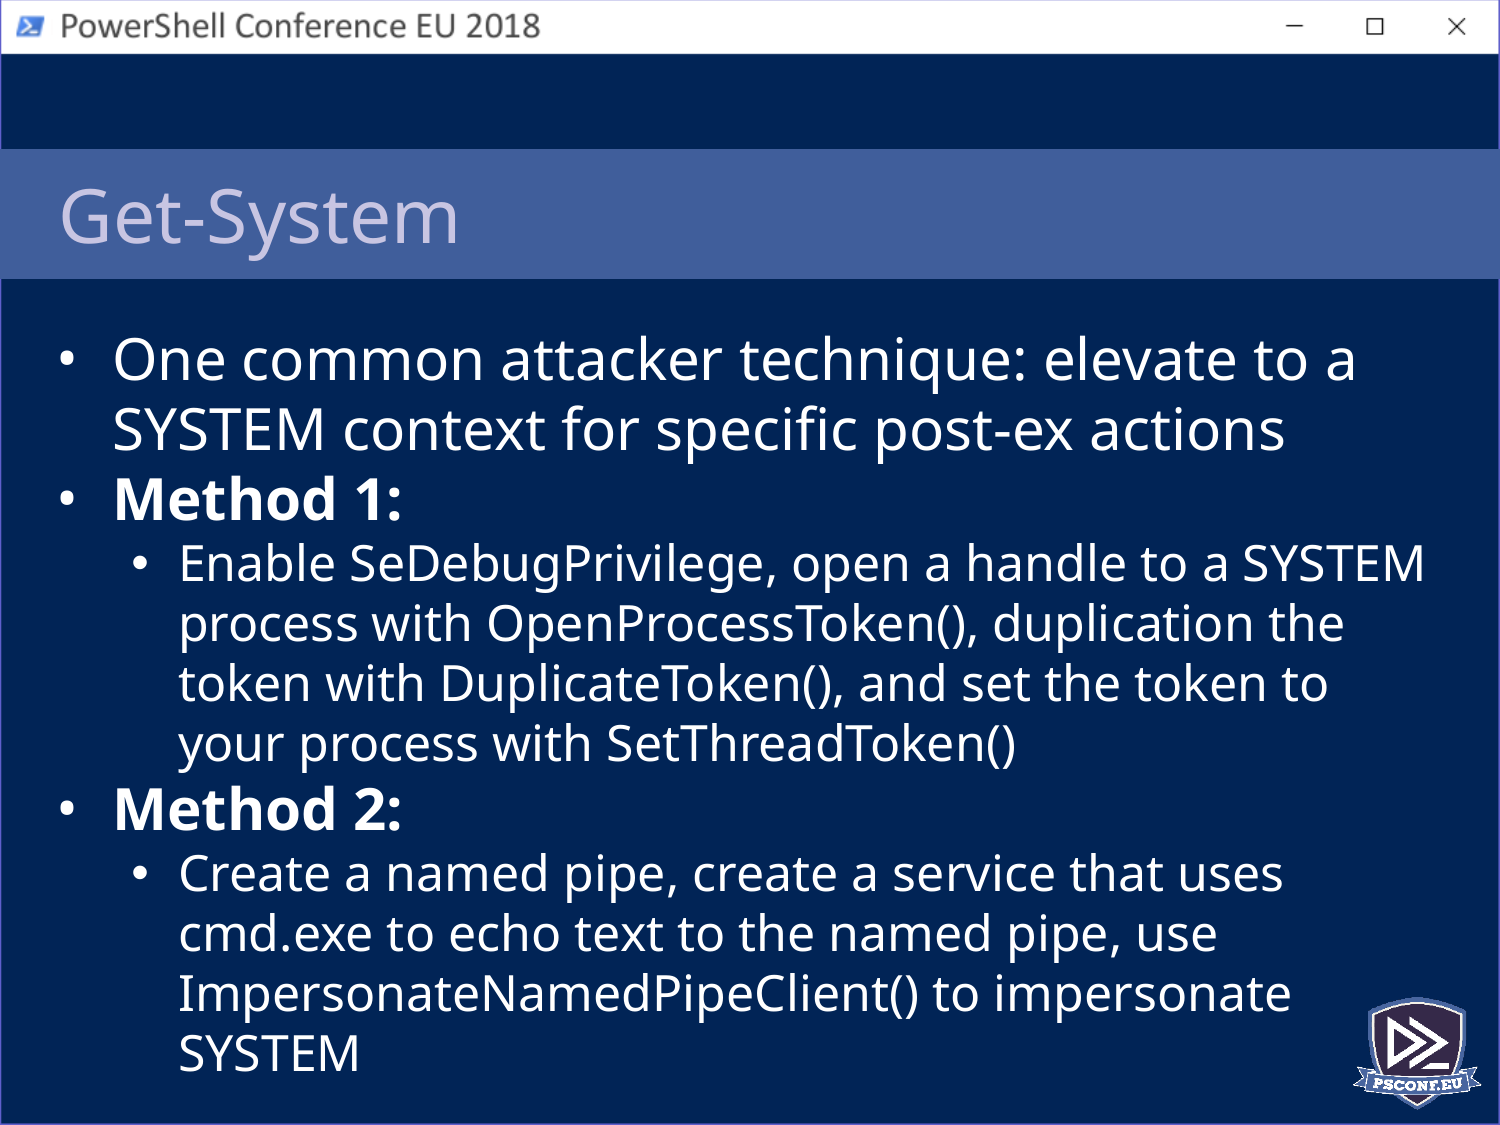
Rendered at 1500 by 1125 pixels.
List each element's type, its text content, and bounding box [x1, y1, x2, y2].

list One common attacker technique: elevate to a SYSTEM context for specific post-ex actions Method 1: Enable SeDebugPrivilege, open a handle to a SYSTEM process with OpenProcessToken(), duplication the token with DuplicateToken(), and set the token to your process with SetThreadToken() Method 2: Create a named pipe, create a service that uses cmd.exe to echo text to the named pipe, use ImpersonateNamedPipeClient() to impersonate SYSTEM [41, 314, 1459, 1036]
picture [0, 279, 1500, 1125]
title Get-System [0, 149, 1500, 279]
picture [0, 0, 1500, 149]
